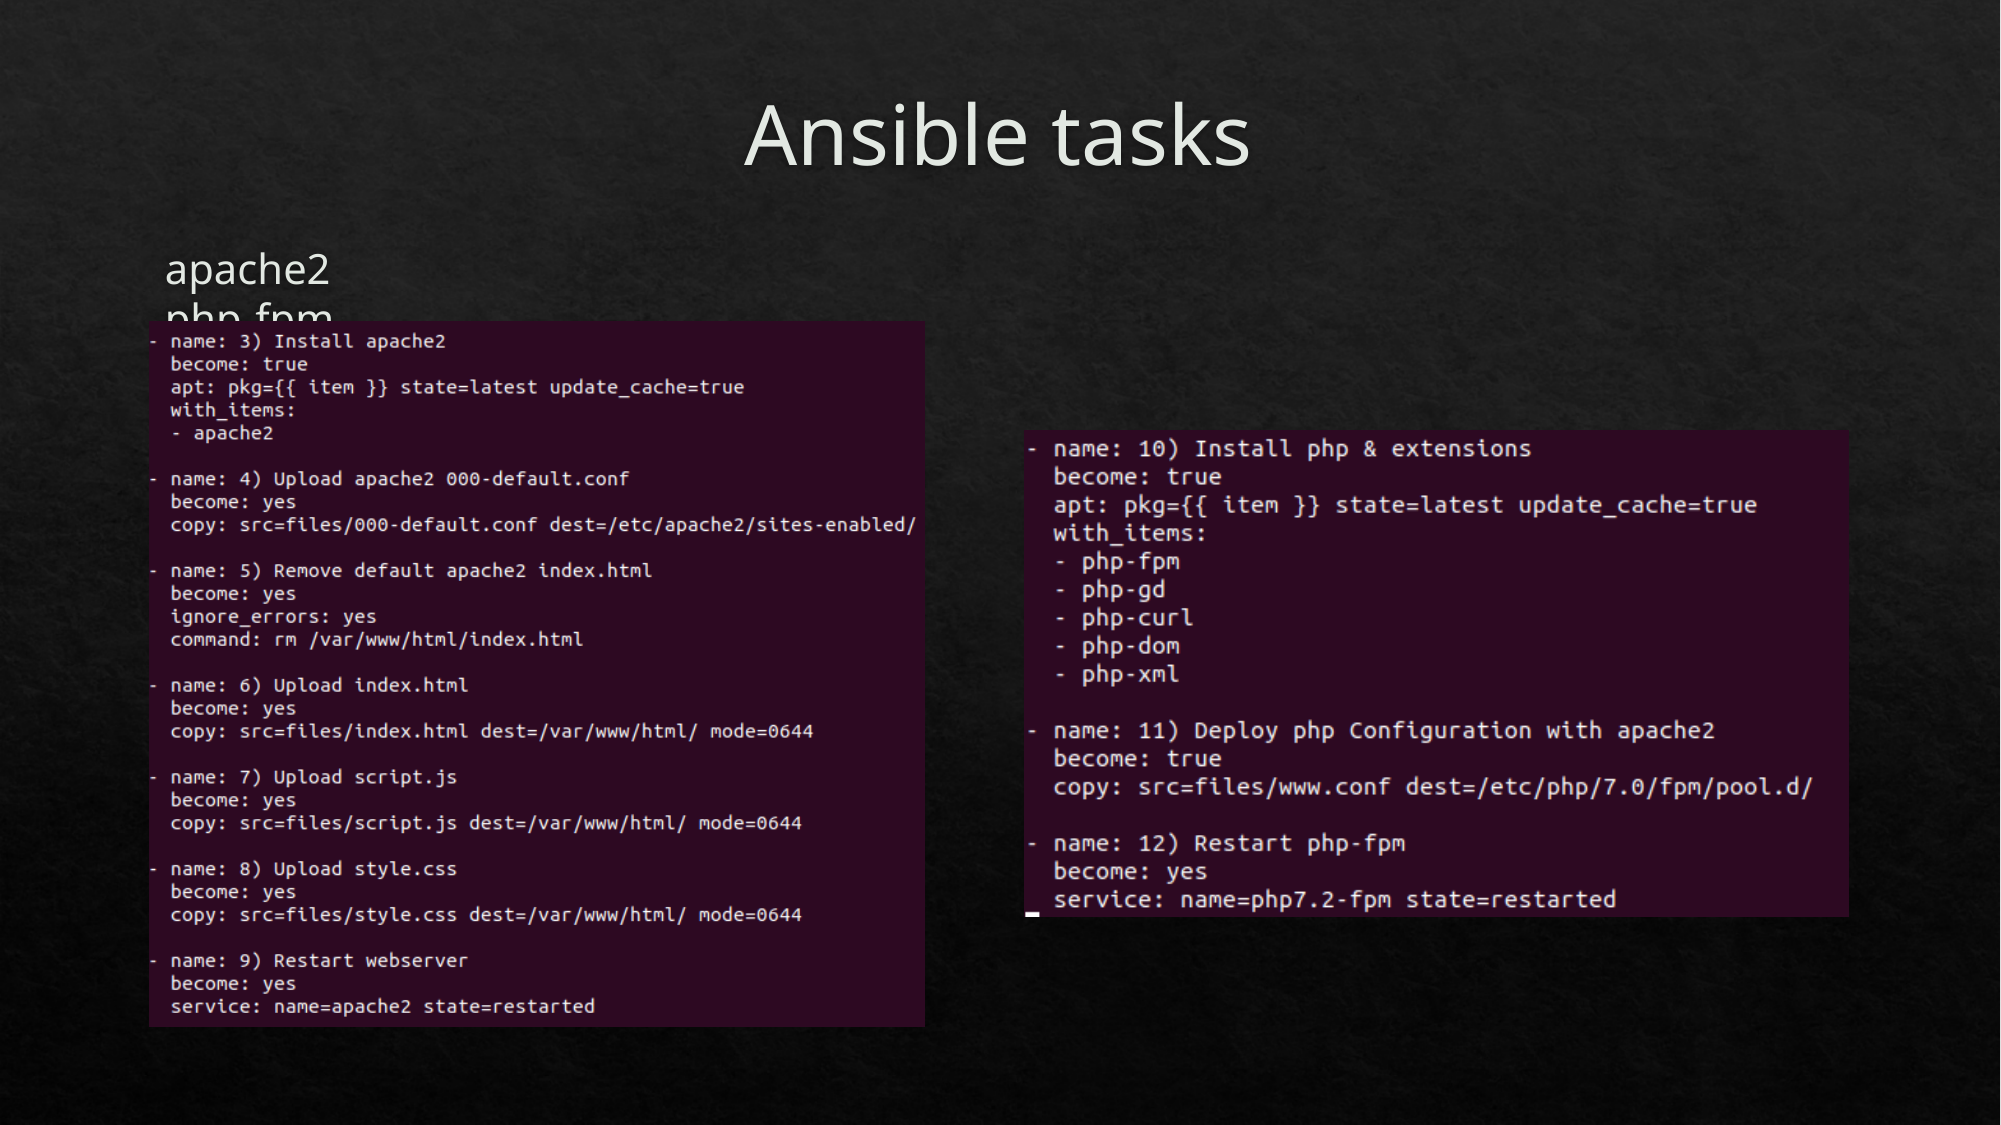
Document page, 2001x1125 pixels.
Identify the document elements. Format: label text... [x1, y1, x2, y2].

title Ansible tasks [149, 28, 1849, 230]
list apache2 php-fpm [149, 235, 1849, 845]
picture [0, 0, 2001, 1125]
